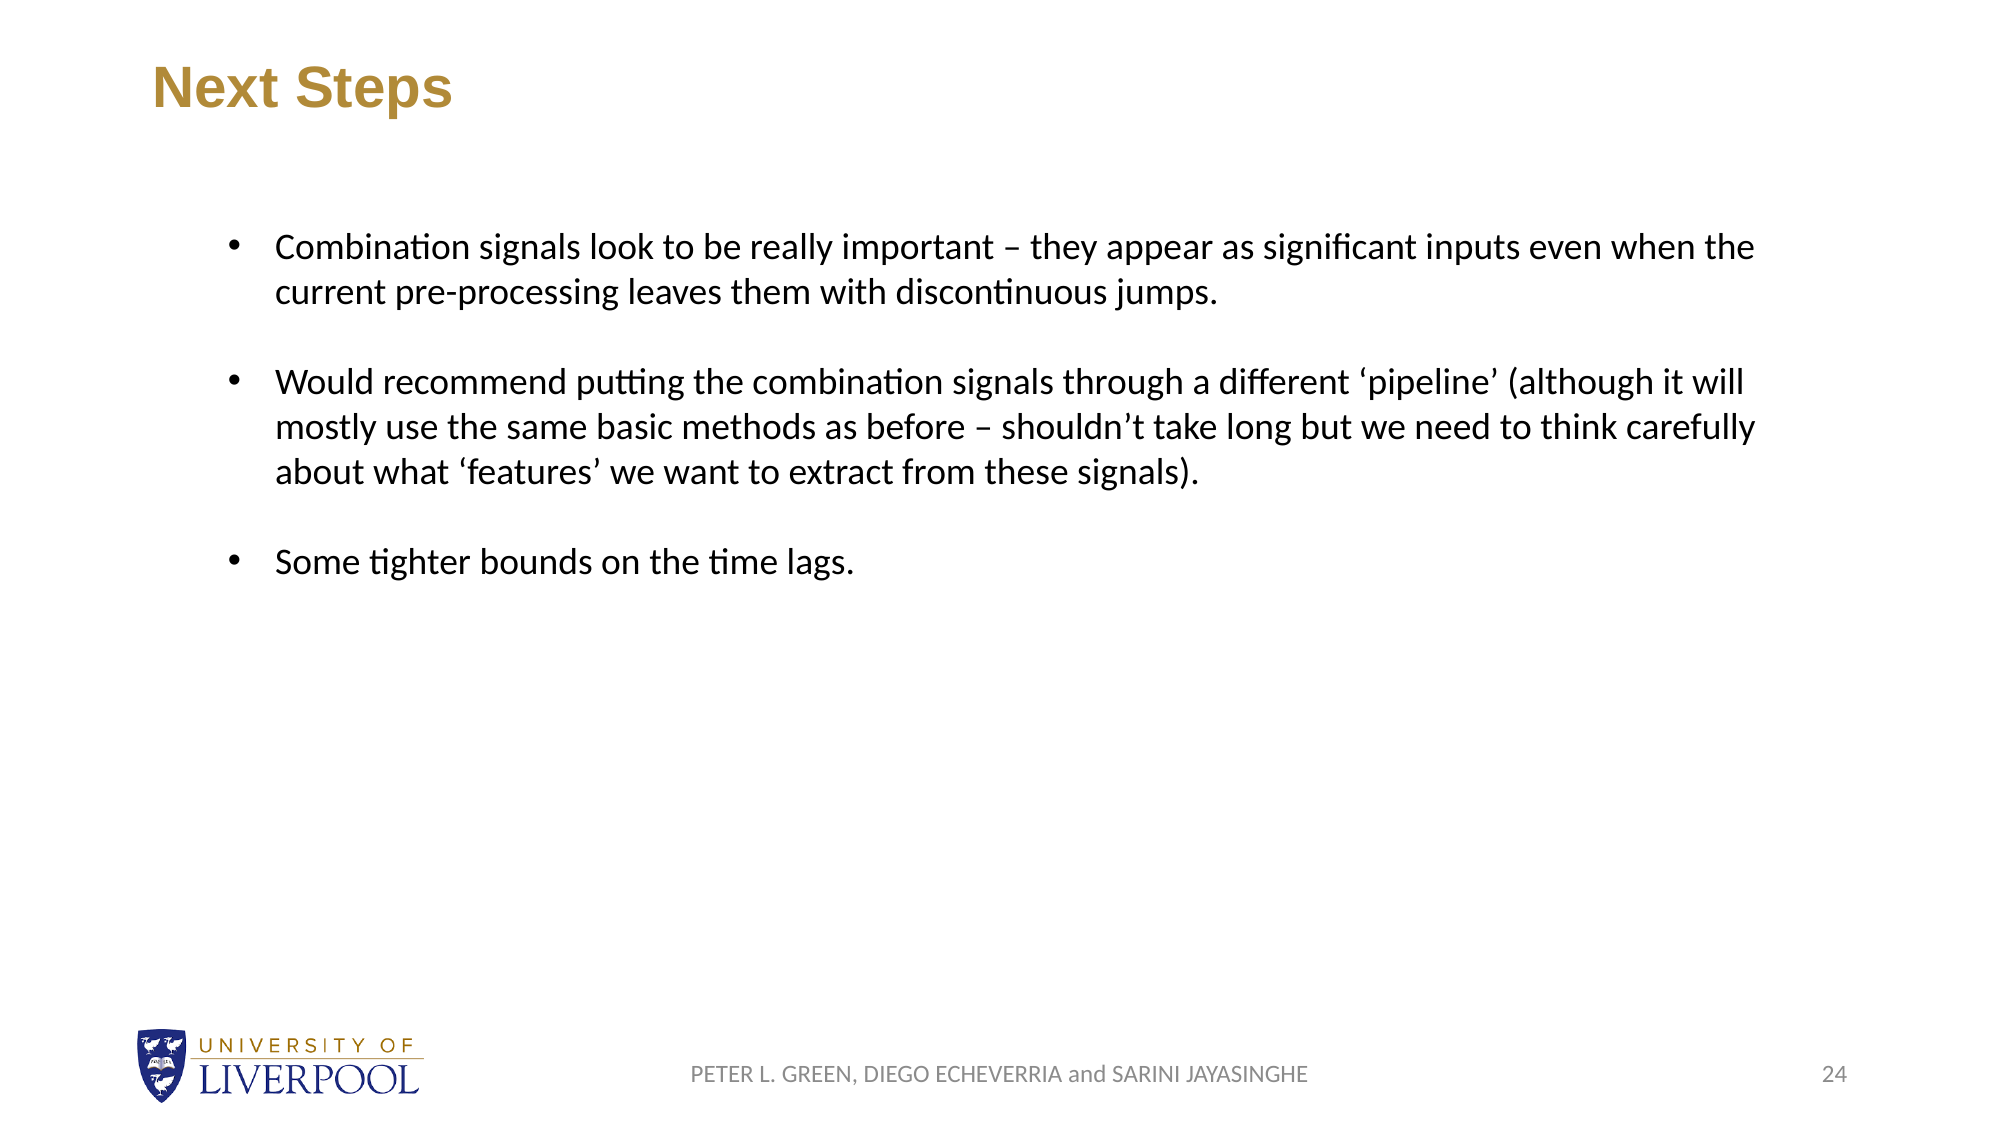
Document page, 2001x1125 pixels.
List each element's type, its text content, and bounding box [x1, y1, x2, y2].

picture [137, 1029, 424, 1103]
footer PETER L. GREEN, DIEGO ECHEVERRIA and SARINI JAYASINGHE [662, 1042, 1338, 1103]
title Next Steps [137, 59, 1863, 118]
slide_number 24 [1412, 1042, 1863, 1103]
text_box Combination signals look to be really important – they appear as significant inputs even when the current pre-processing leaves them with discontinuous jumps. Would recommend putting the combination signals through a different ‘pipeline’ (although it will mostly use the same basic methods as before – shouldn’t take long but we need to think carefully about what ‘features’ we want to extract from these signals). Some tighter bounds on the time lags. [213, 214, 1849, 590]
